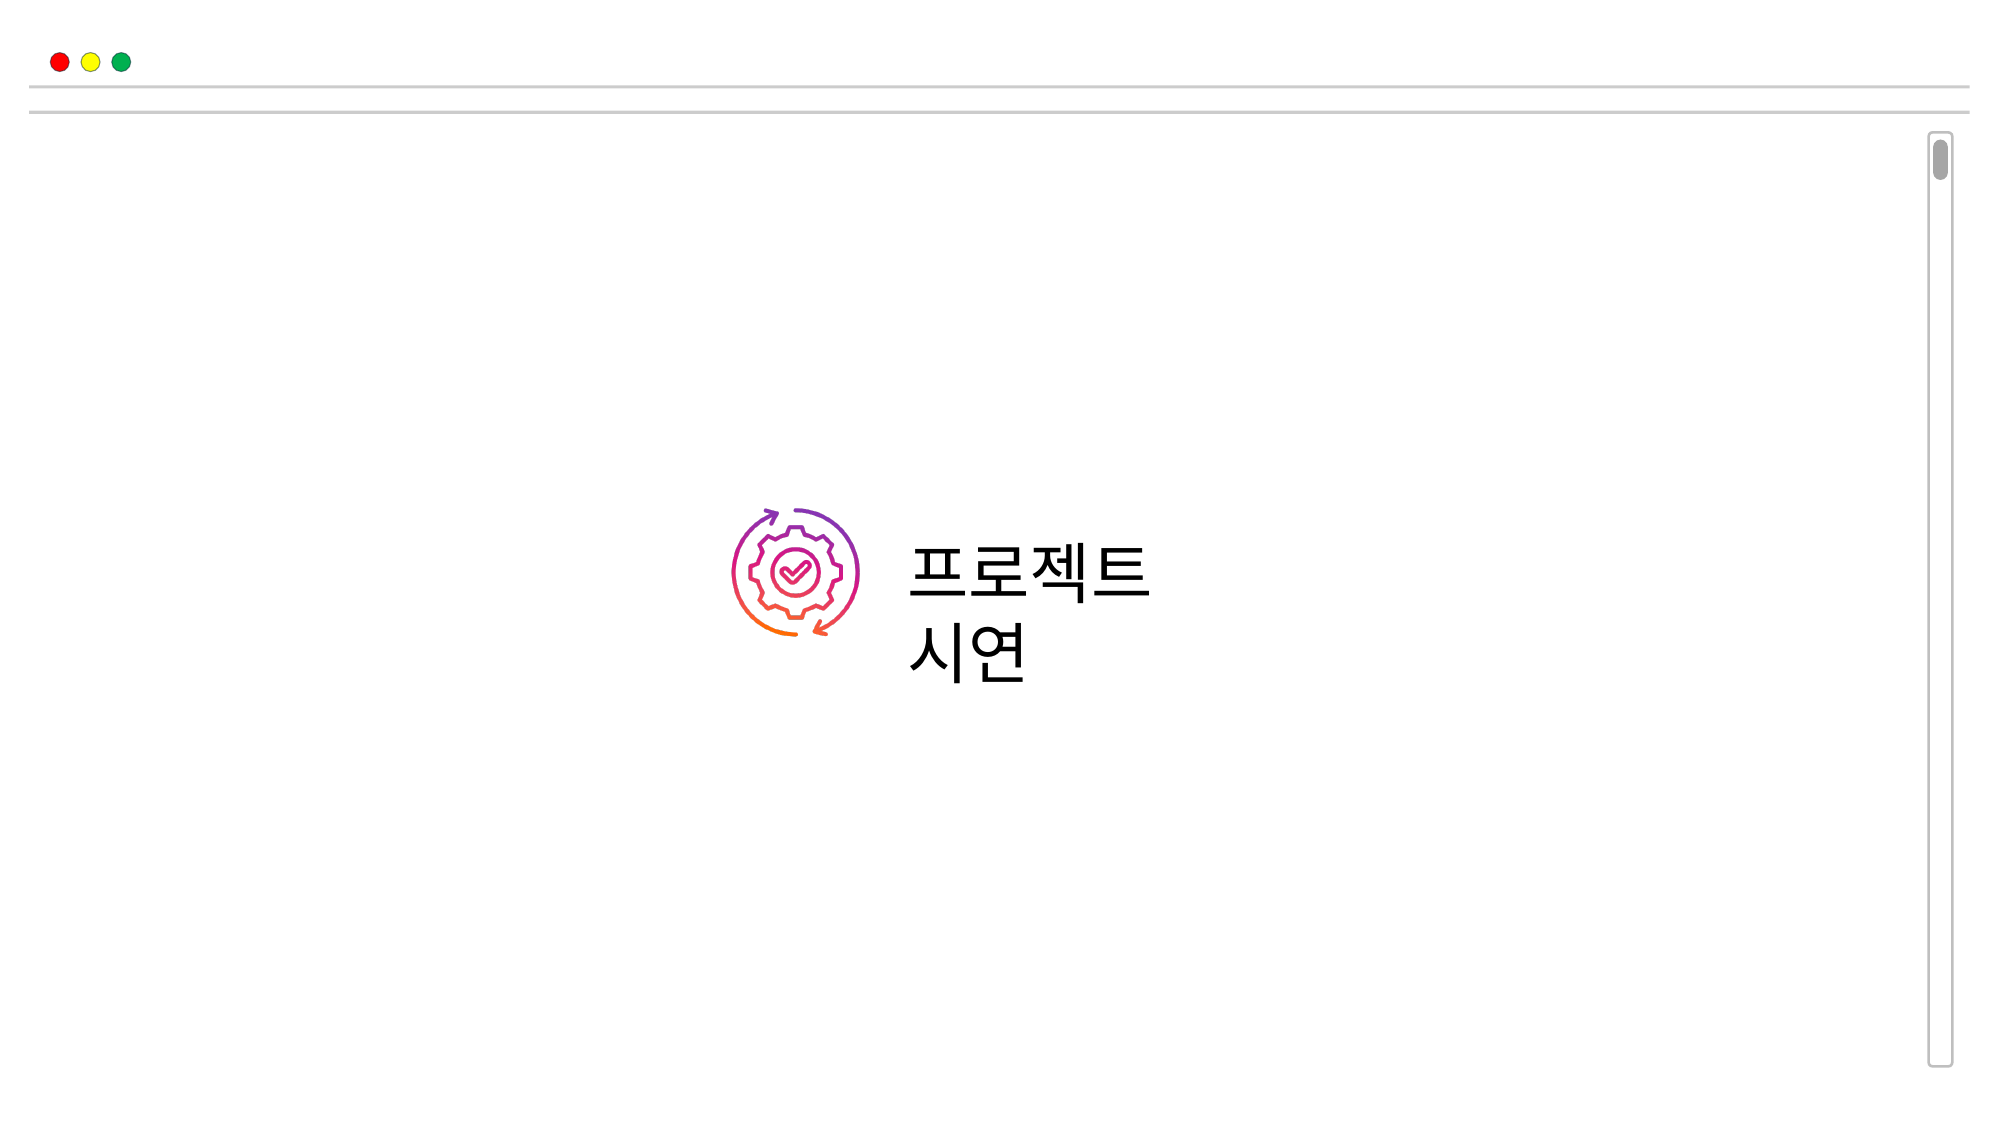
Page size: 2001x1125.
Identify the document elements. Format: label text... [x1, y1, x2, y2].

picture [702, 488, 889, 657]
text_box 프로젝트 시연 [892, 524, 1291, 699]
